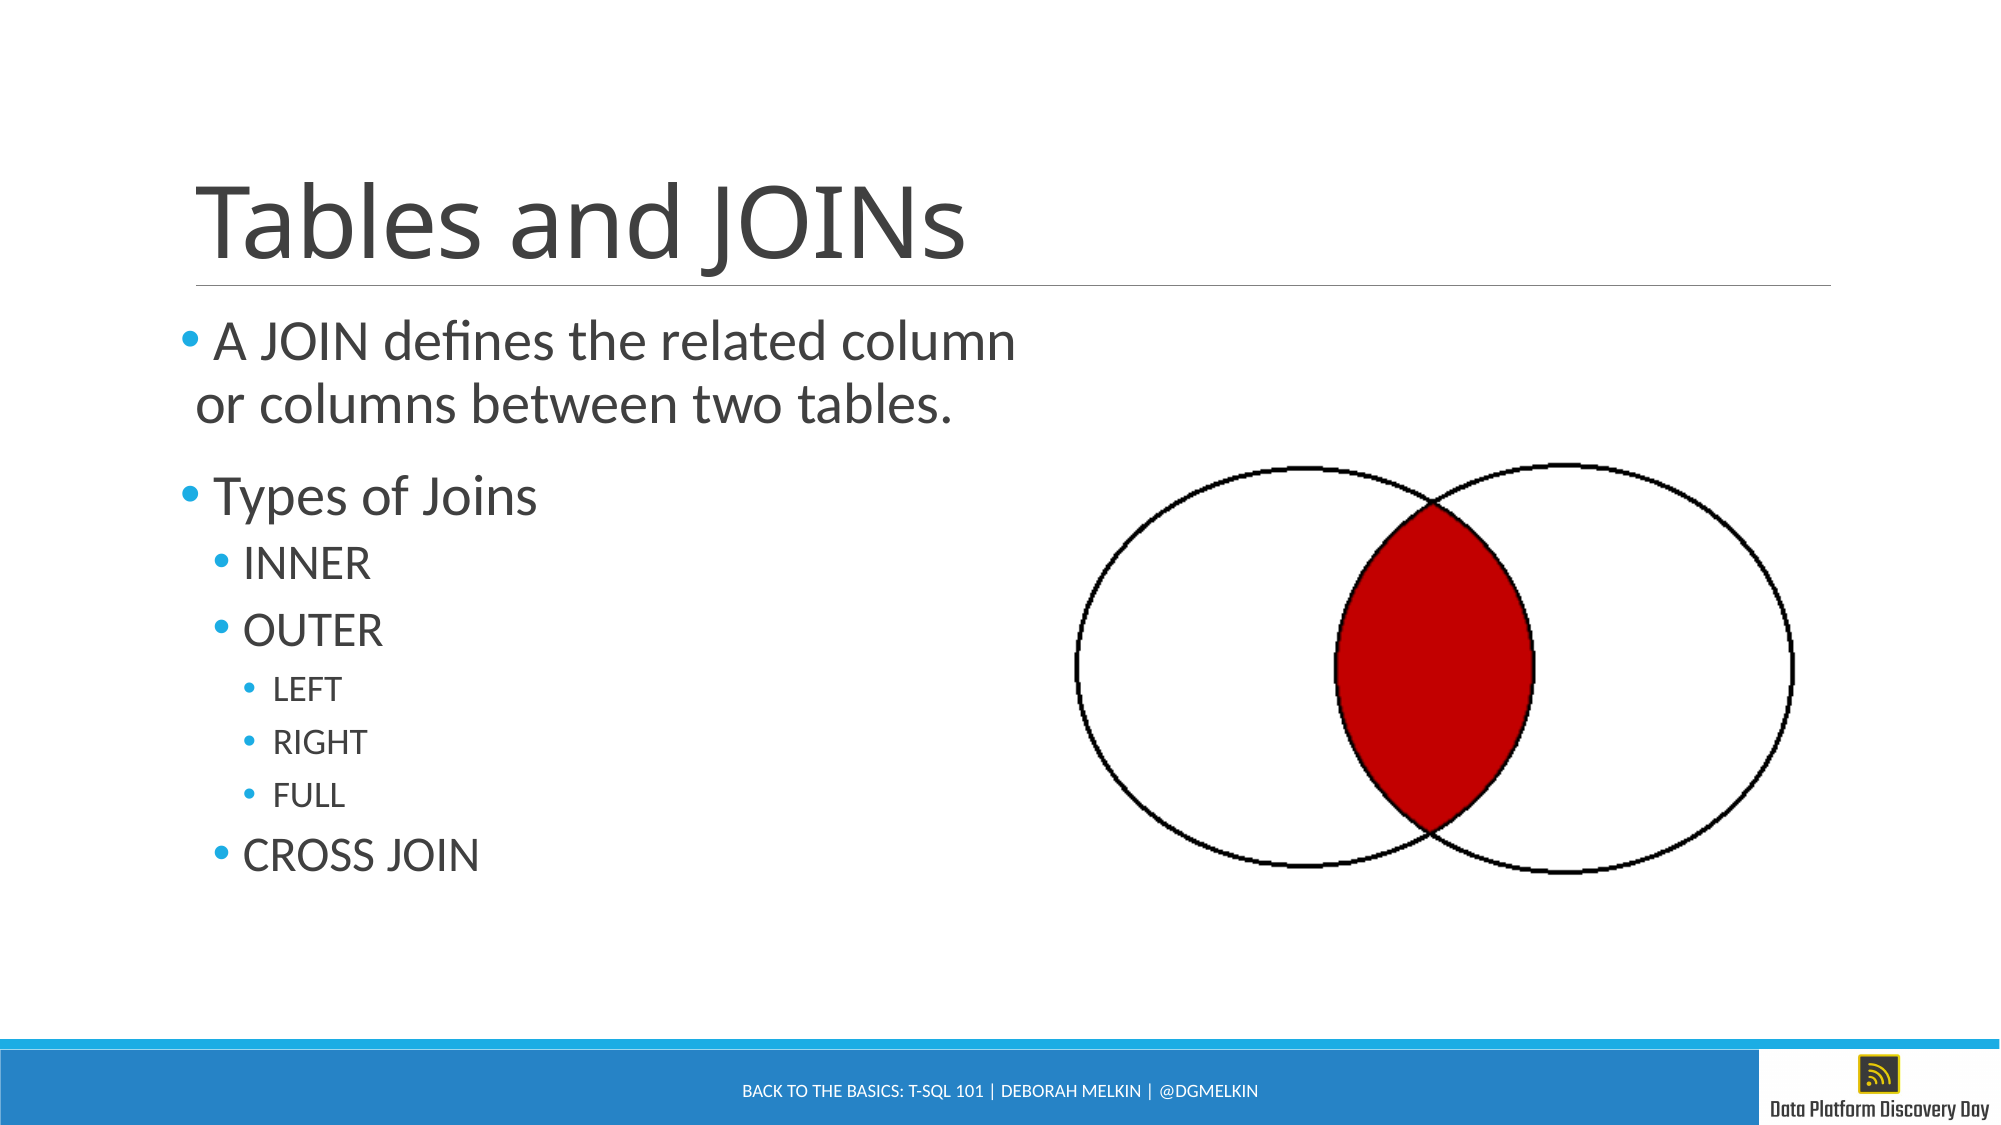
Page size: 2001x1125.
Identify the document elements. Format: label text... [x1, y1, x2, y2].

list A JOIN defines the related column or columns between two tables. Types of Joins INNER OUTER LEFT RIGHT FULL CROSS JOIN [180, 302, 1057, 963]
picture [1055, 434, 1829, 933]
footer Back to the Basics: T-SQL 101 | Deborah Melkin | @dgmelkin [604, 1059, 1396, 1120]
title Tables and JOINs [180, 48, 1830, 287]
